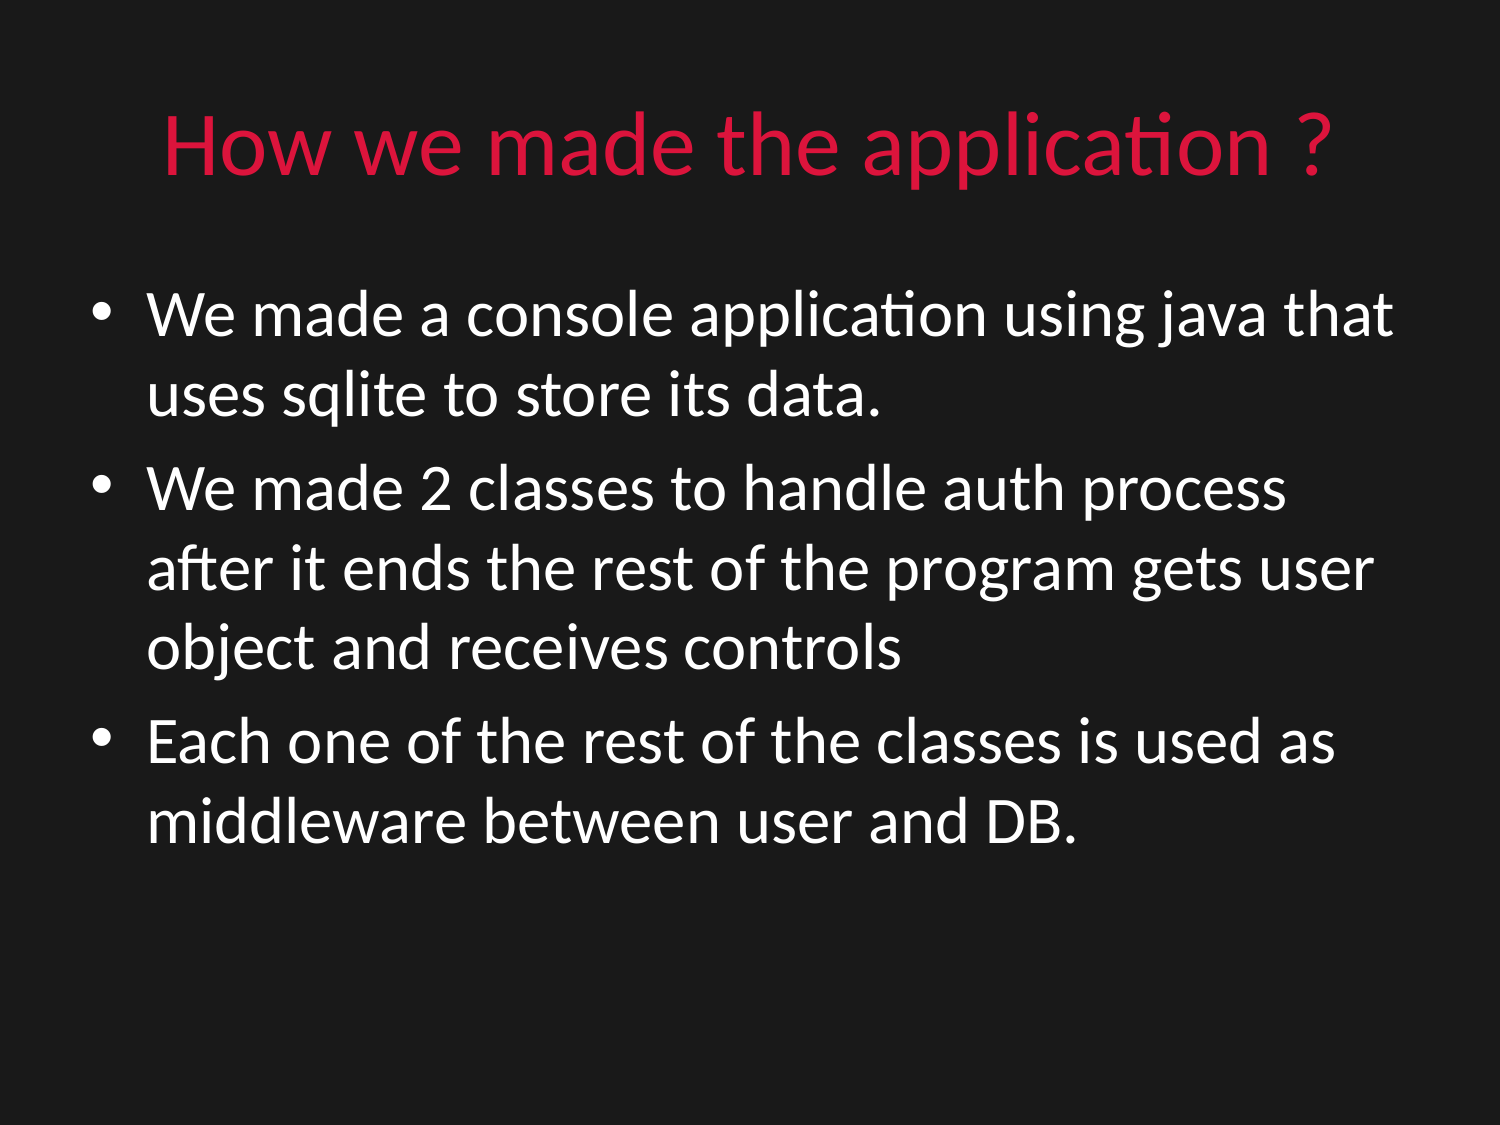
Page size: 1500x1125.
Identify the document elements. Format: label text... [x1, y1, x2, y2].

title How we made the application ? [75, 45, 1425, 233]
list We made a console application using java that uses sqlite to store its data. We made 2 classes to handle auth process after it ends the rest of the program gets user object and receives controls Each one of the rest of the classes is used as middleware between user and DB. [75, 262, 1425, 1005]
